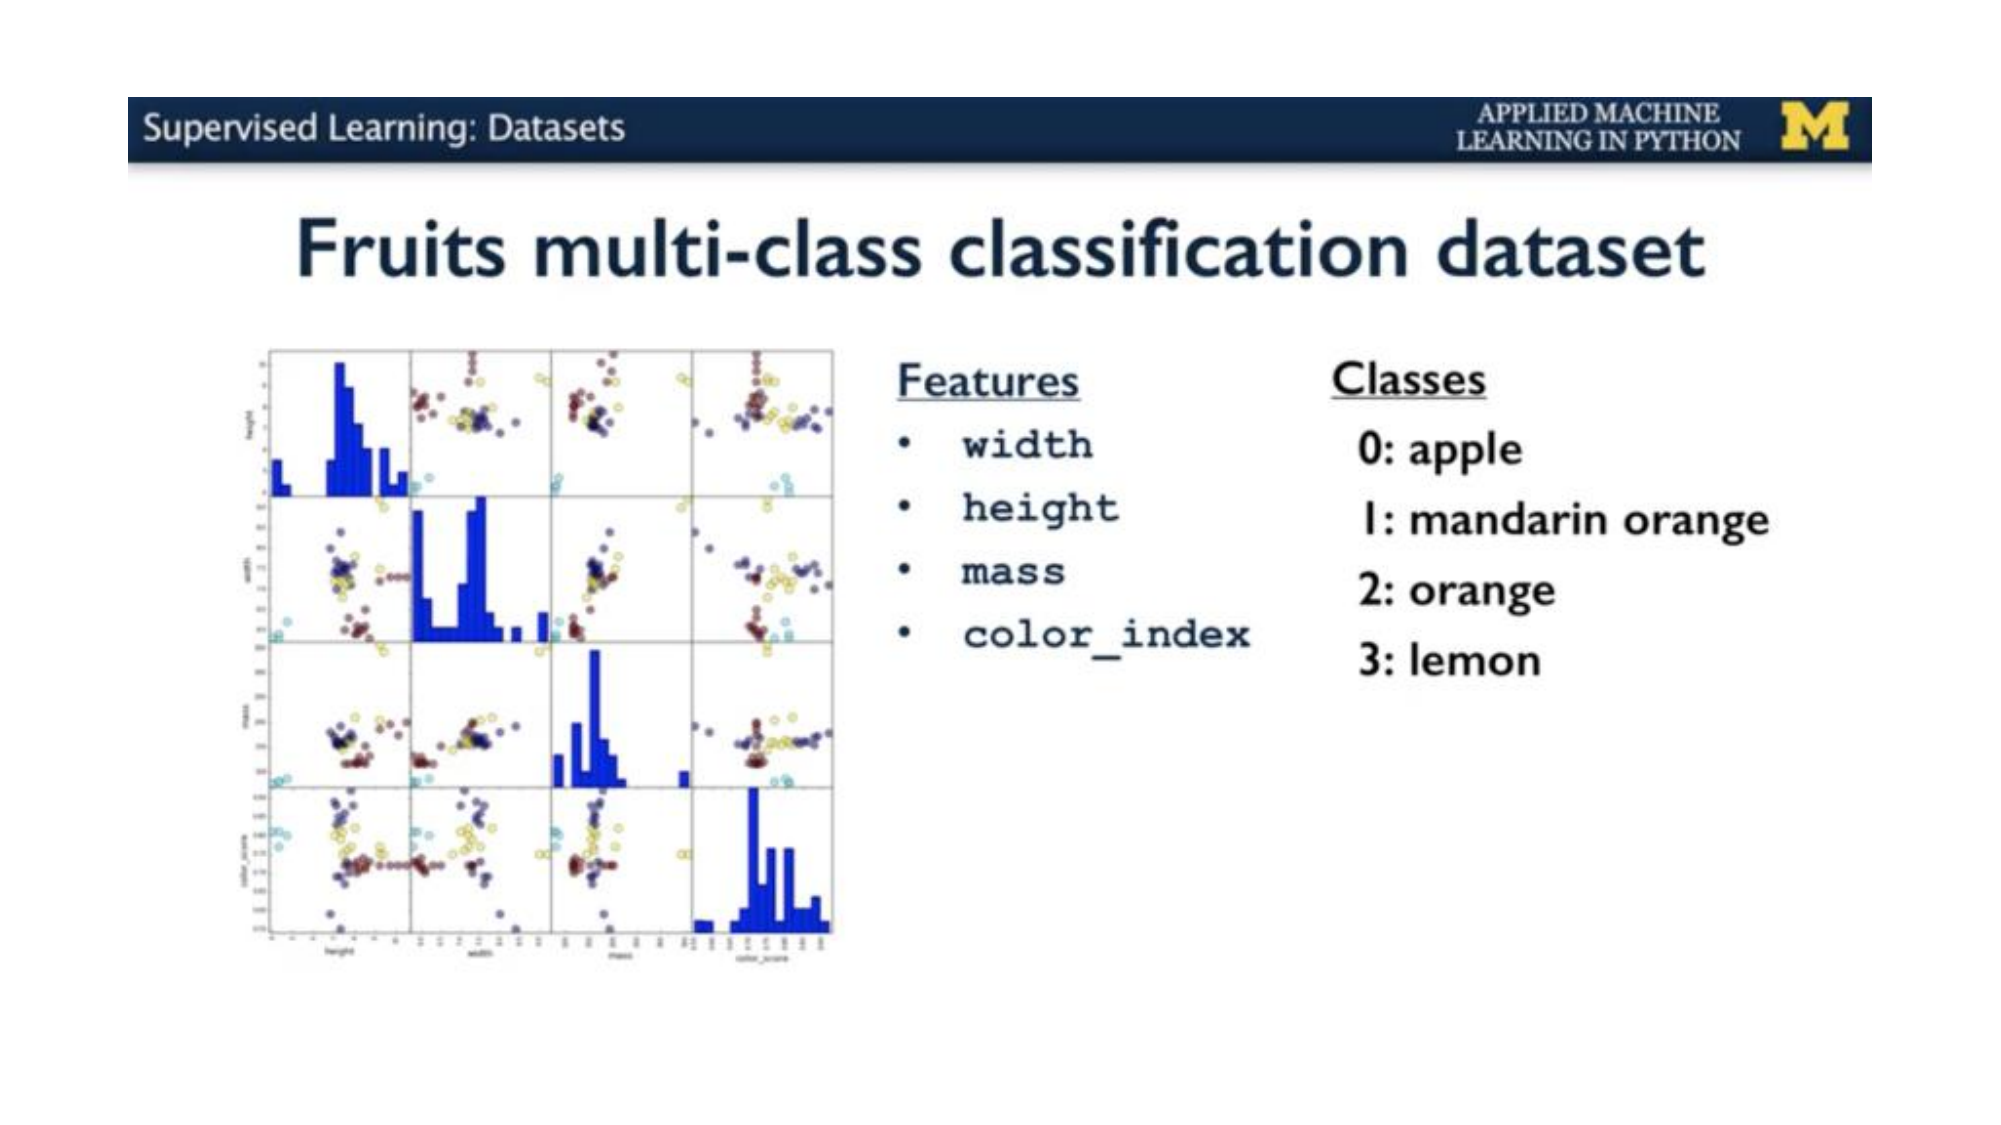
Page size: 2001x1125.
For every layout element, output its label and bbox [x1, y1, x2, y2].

picture [128, 97, 1872, 1028]
